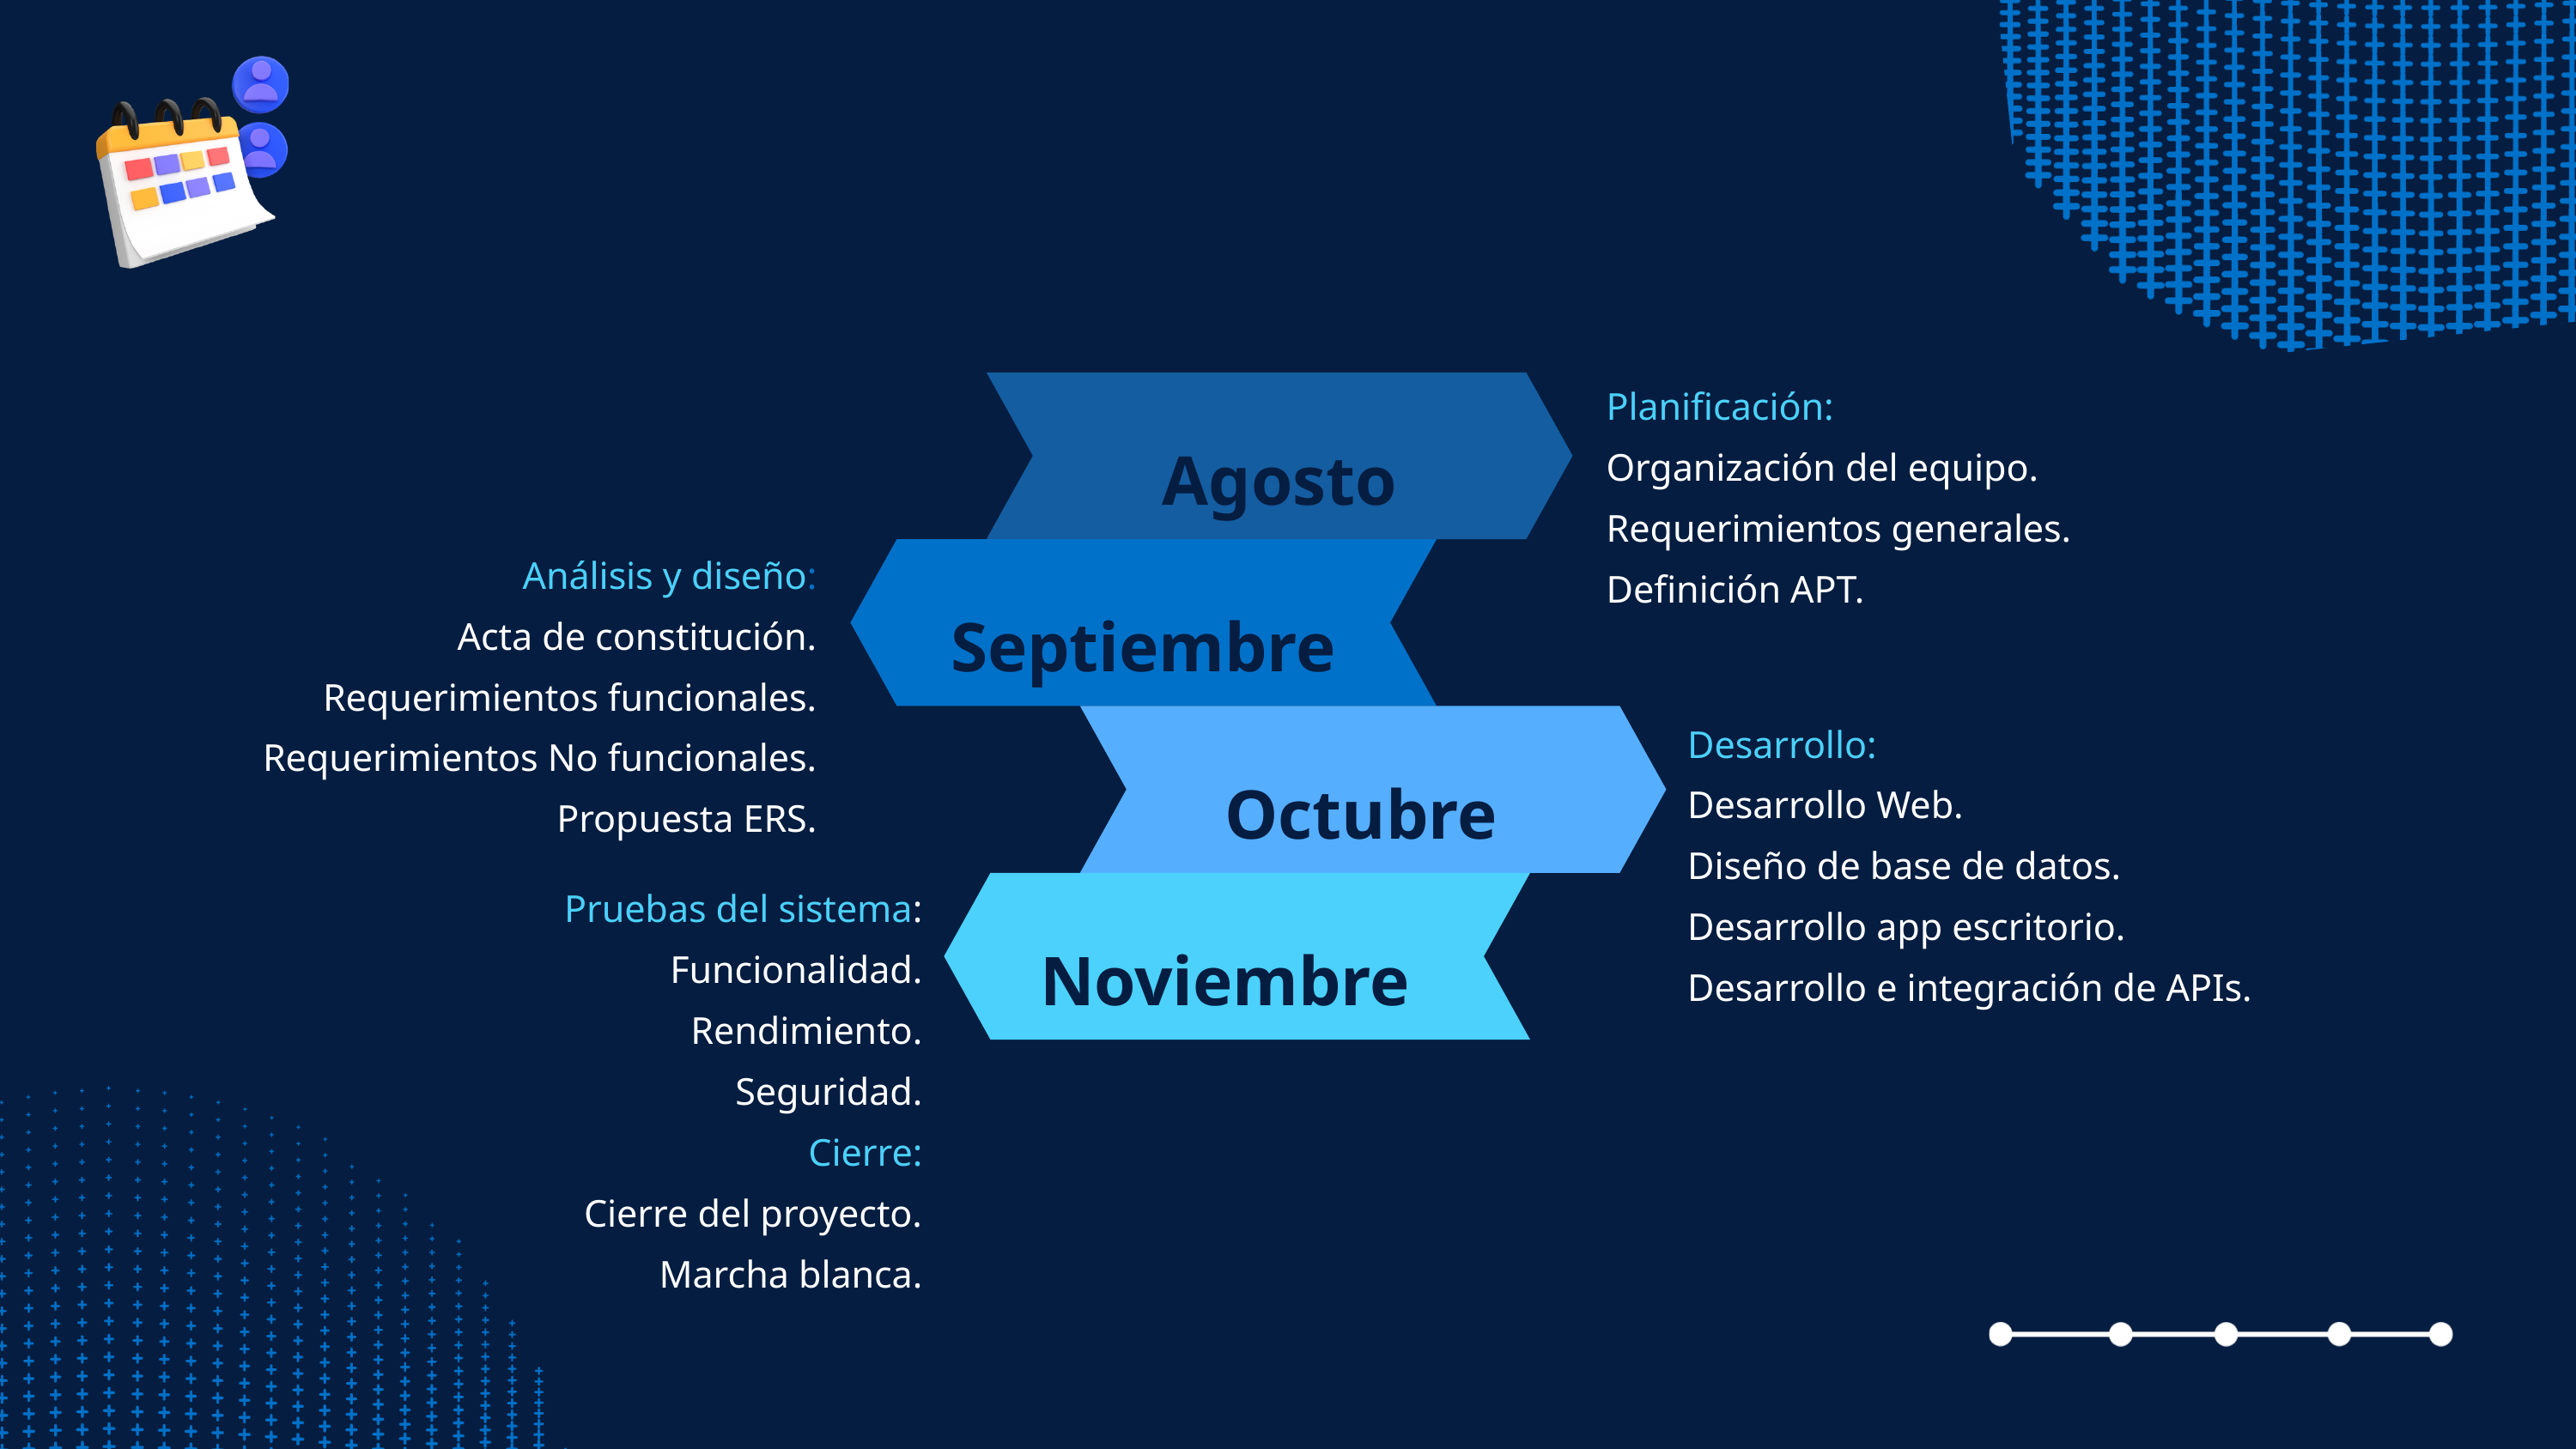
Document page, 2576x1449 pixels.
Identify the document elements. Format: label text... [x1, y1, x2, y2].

text_box Pruebas del sistema: Funcionalidad. Rendimiento. Seguridad. Cierre: Cierre del proyecto. Marcha blanca. [306, 869, 923, 1295]
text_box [850, 538, 1437, 715]
text_box [95, 56, 289, 269]
text_box [1996, 0, 2576, 367]
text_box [1079, 697, 1667, 874]
text_box [0, 1086, 575, 1449]
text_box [986, 363, 1573, 540]
text_box Planificación: Organización del equipo. Requerimientos generales. Definición APT. [1606, 367, 2311, 610]
text_box Análisis y diseño: Acta de constitución. Requerimientos funcionales. Requerimientos No funcionales. Propuesta ERS. [184, 536, 817, 840]
text_box [1989, 1322, 2453, 1347]
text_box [943, 872, 1531, 1049]
text_box Desarrollo: Desarrollo Web. Diseño de base de datos. Desarrollo app escritorio. Desarrollo e integración de APIs. [1687, 704, 2392, 1009]
